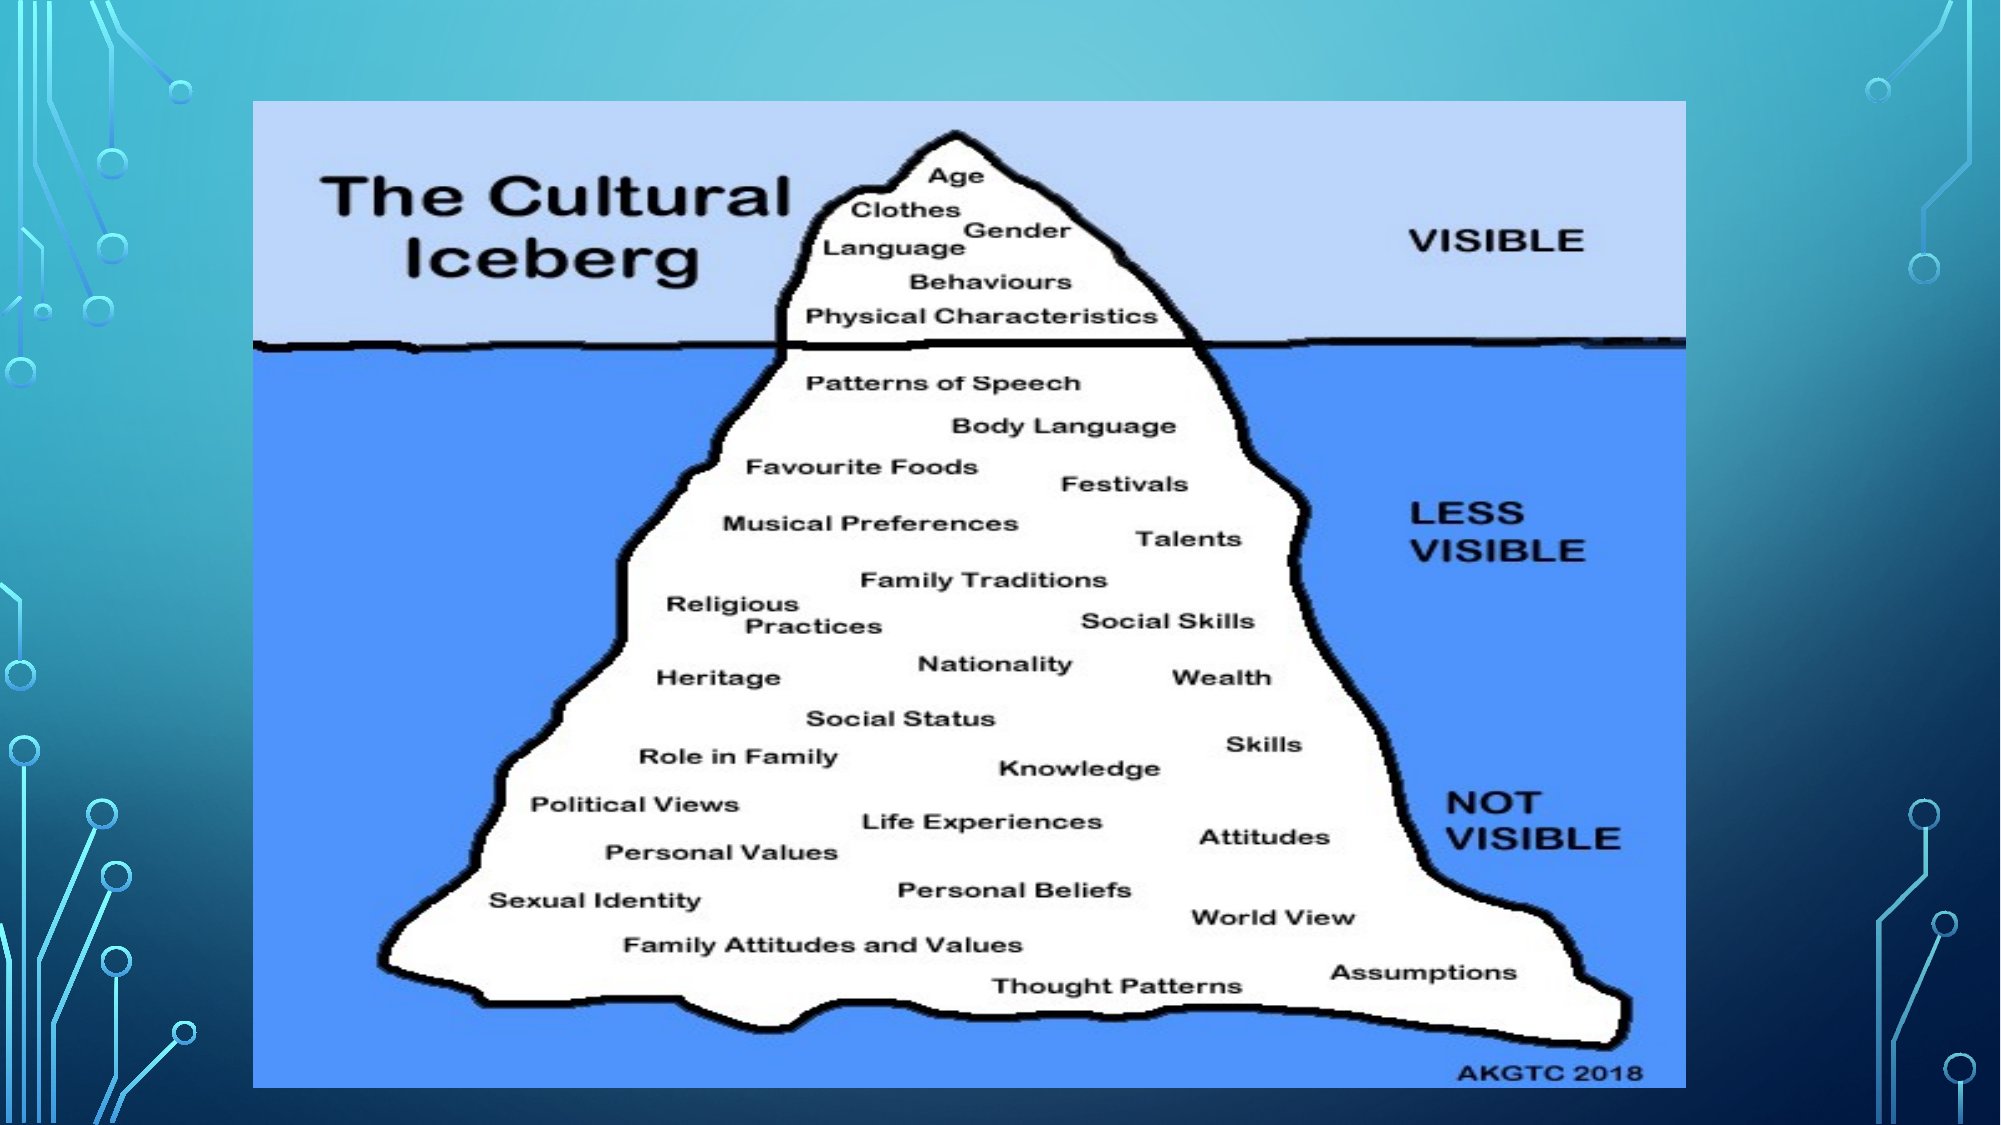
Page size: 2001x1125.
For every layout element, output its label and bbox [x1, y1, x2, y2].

list [252, 101, 1686, 1088]
